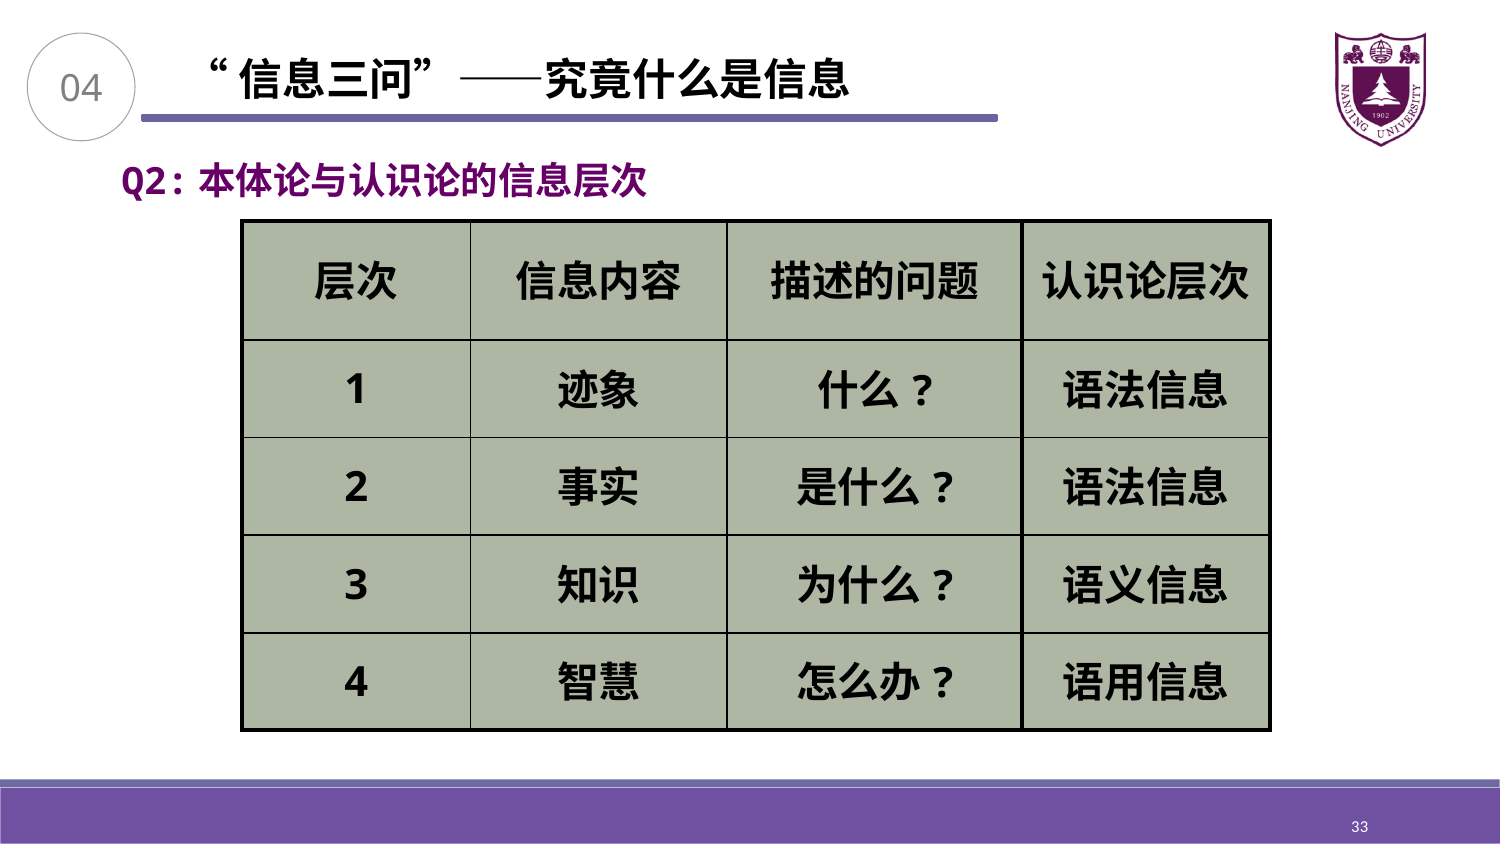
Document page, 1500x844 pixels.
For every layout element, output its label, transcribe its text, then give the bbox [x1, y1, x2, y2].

slide_number 33 [1218, 803, 1380, 844]
table_cell 迹象 [471, 341, 726, 437]
table_cell 1 [244, 341, 470, 437]
picture [1334, 31, 1427, 147]
table_cell 3 [244, 536, 470, 632]
table_cell 语用信息 [1024, 634, 1268, 728]
table_cell 什么? [728, 341, 1020, 437]
table_header 层次 [244, 223, 470, 339]
table_header 描述的问题 [728, 223, 1020, 339]
text_box 04 [25, 31, 137, 143]
table_cell 是什么? [728, 438, 1020, 534]
table_header 认识论层次 [1024, 223, 1268, 339]
table_header 信息内容 [471, 223, 726, 339]
text_box [141, 114, 998, 122]
text_box Q2:本体论与认识论的信息层次 [106, 149, 663, 253]
table_cell 语法信息 [1024, 438, 1268, 534]
table_cell 知识 [471, 536, 726, 632]
table_cell 为什么? [728, 536, 1020, 632]
table_cell 语义信息 [1024, 536, 1268, 632]
text_box “信息三问”——究竟什么是信息 [173, 46, 863, 111]
table_cell 2 [244, 438, 470, 534]
table_cell 智慧 [471, 634, 726, 728]
table_cell 事实 [471, 438, 726, 534]
table_cell 怎么办? [728, 634, 1020, 728]
table_cell 4 [244, 634, 470, 728]
table_cell 语法信息 [1024, 341, 1268, 437]
